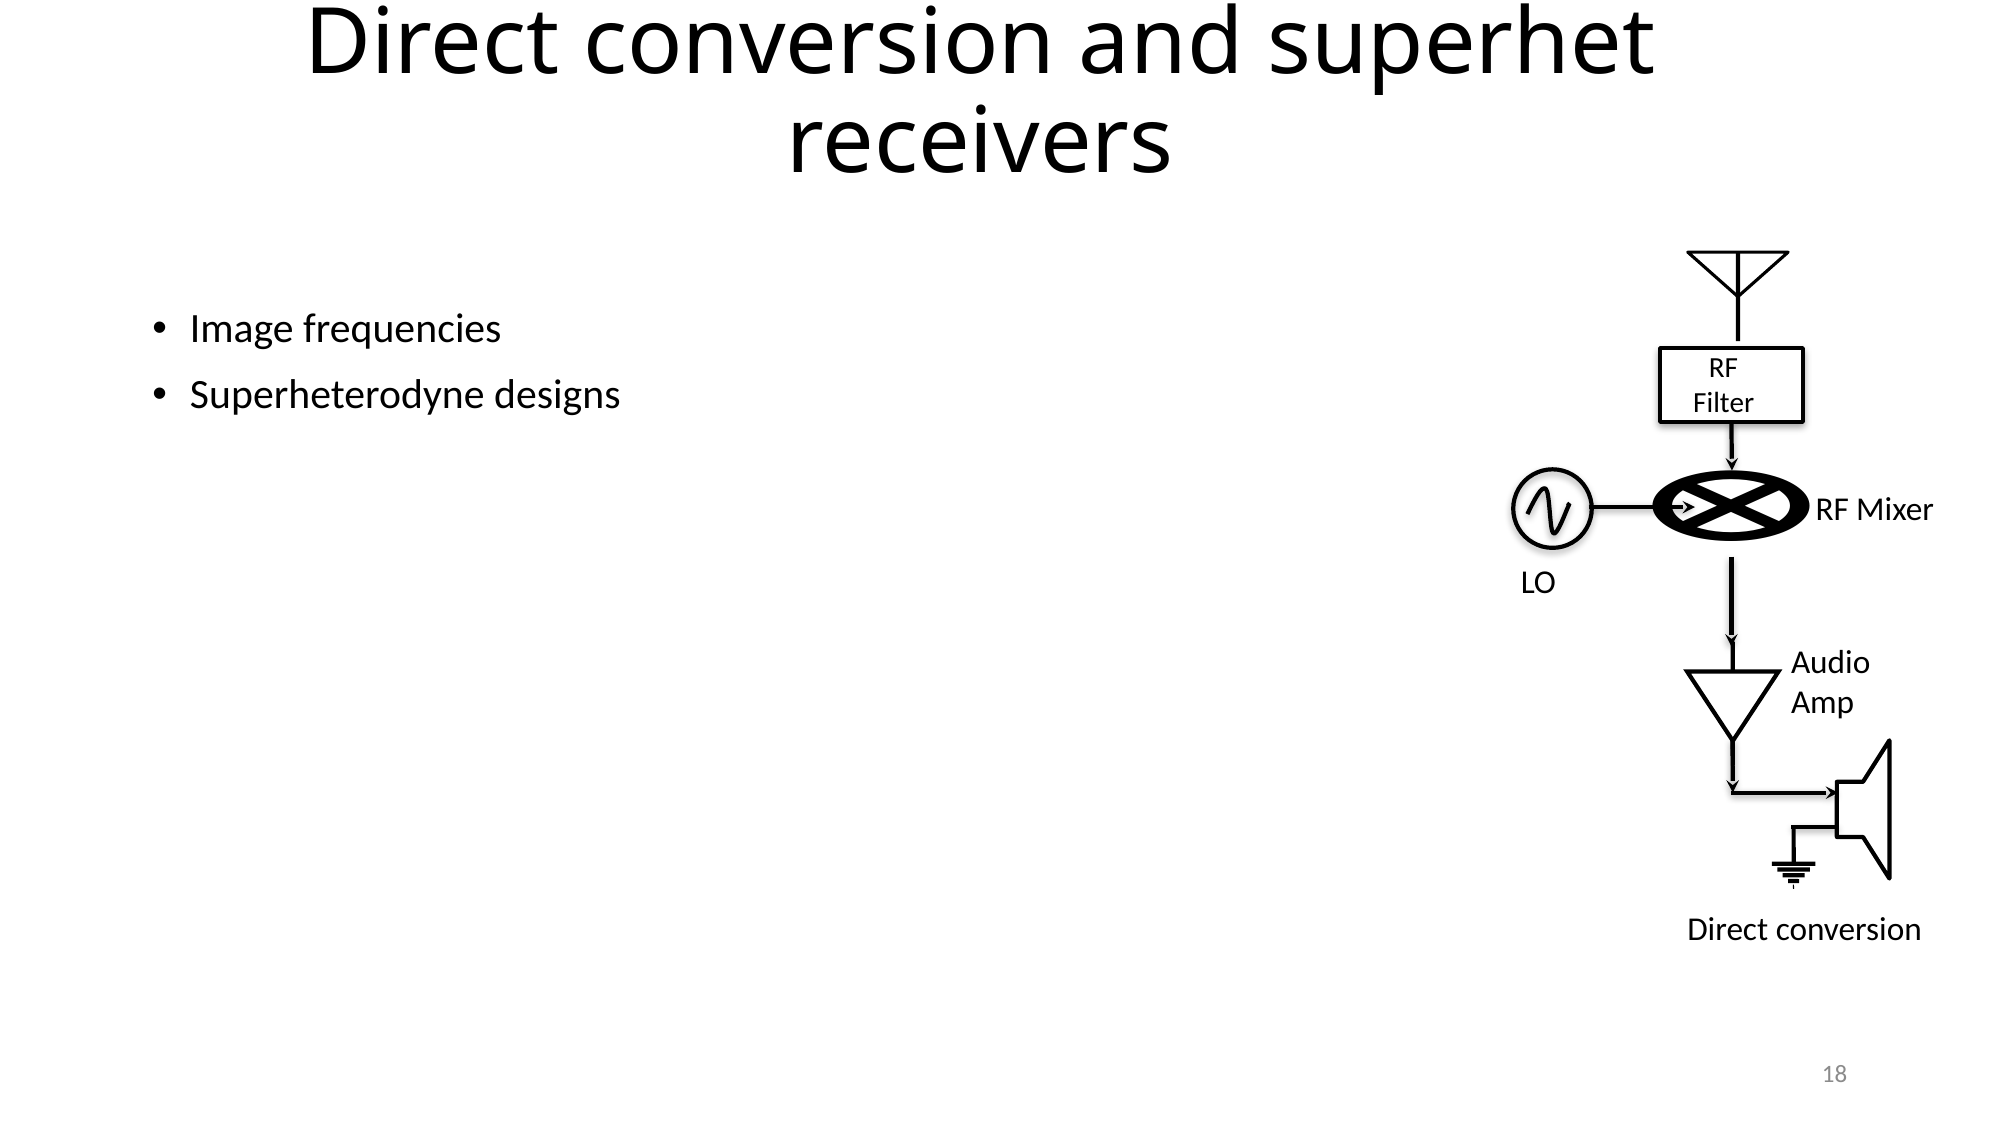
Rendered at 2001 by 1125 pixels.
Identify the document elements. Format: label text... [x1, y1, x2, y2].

slide_number 18 [1412, 1042, 1863, 1103]
list Image frequencies Superheterodyne designs [137, 299, 1508, 1014]
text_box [1513, 252, 1963, 956]
title Direct conversion and superhet receivers [117, 22, 1843, 165]
